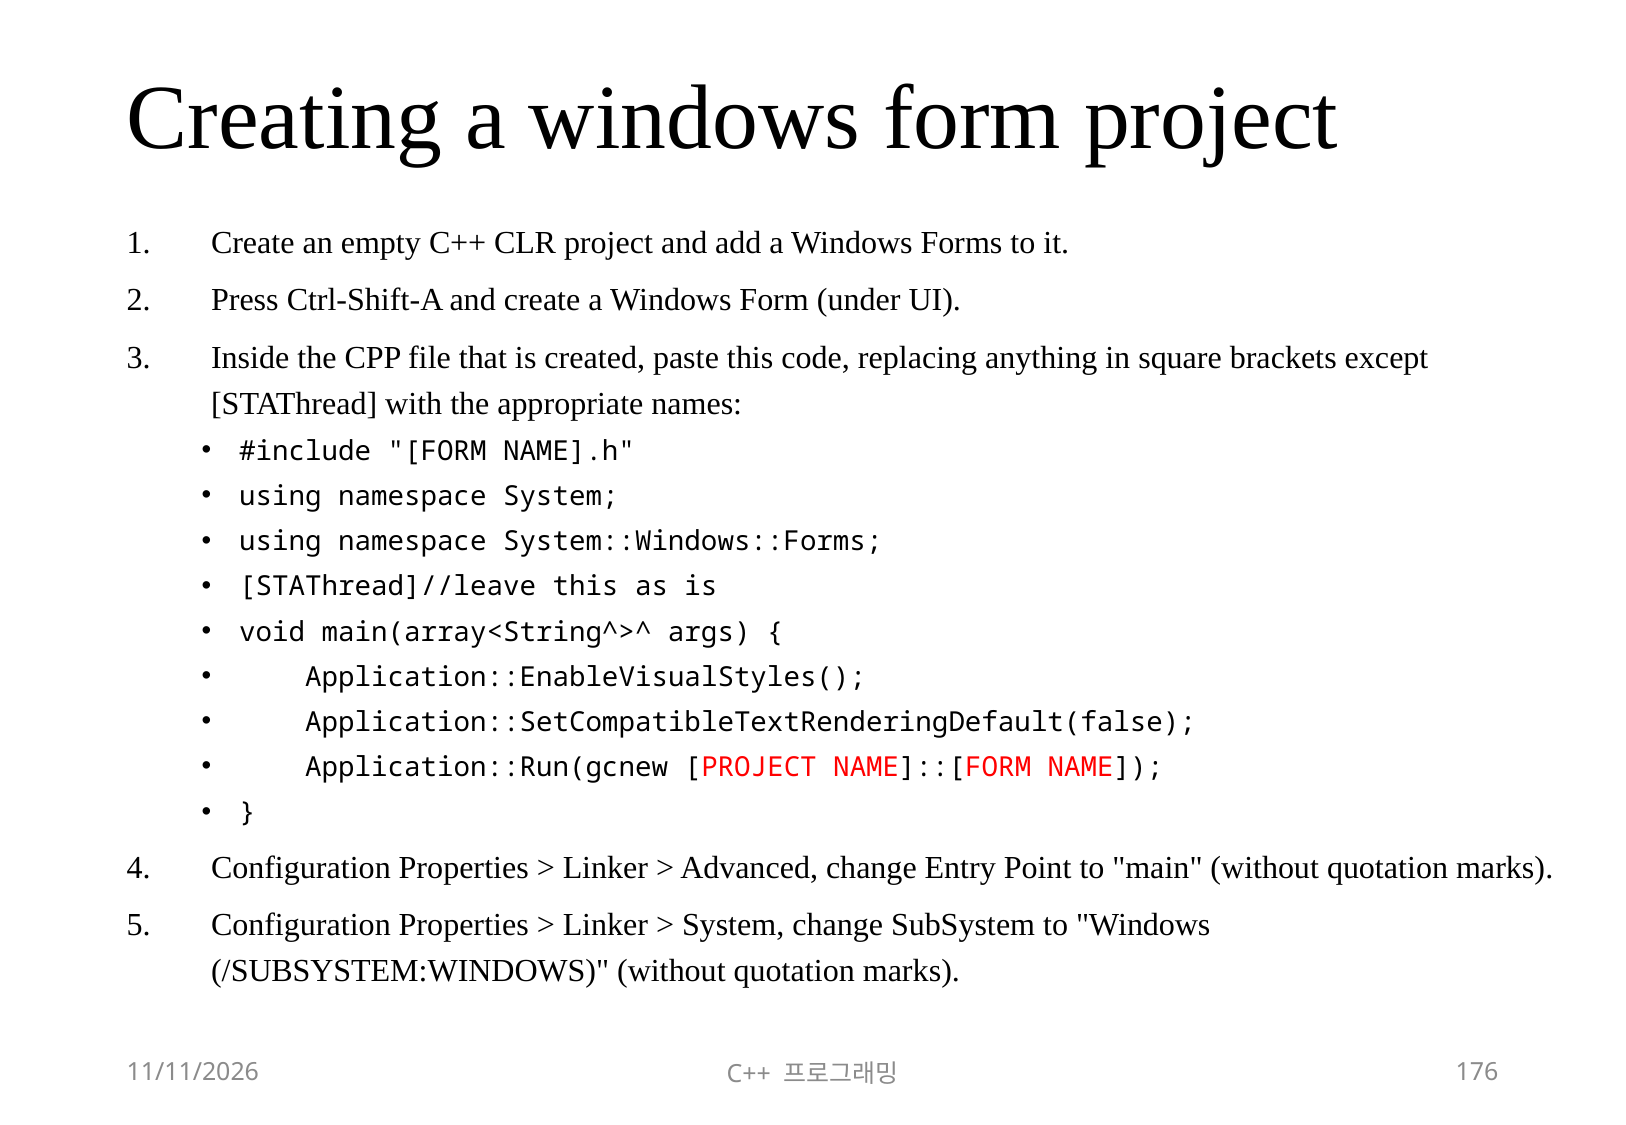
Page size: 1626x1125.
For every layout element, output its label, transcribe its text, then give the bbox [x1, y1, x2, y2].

footer C++ 프로그래밍 [538, 1042, 1087, 1103]
list Create an empty C++ CLR project and add a Windows Forms to it. Press Ctrl-Shift-A and create a Windows Form (under UI). Inside the CPP file that is created, paste this code, replacing anything in square brackets except [STAThread] with the appropriate names: #include "[FORM NAME].h" using namespace System; using namespace System::Windows::Forms; [STAThread]//leave this as is void main(array<String^>^ args) { Application::EnableVisualStyles(); Application::SetCompatibleTextRenderingDefault(false); Application::Run(gcnew [PROJECT NAME]::[FORM NAME]); } Configuration Properties > Linker > Advanced, change Entry Point to "main" (without quotation marks). Configuration Properties > Linker > System, change SubSystem to "Windows (/SUBSYSTEM:WINDOWS)" (without quotation marks). [111, 205, 1588, 1014]
slide_number 176 [1147, 1042, 1514, 1103]
title Creating a windows form project [111, 59, 1514, 179]
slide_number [111, 1042, 478, 1103]
